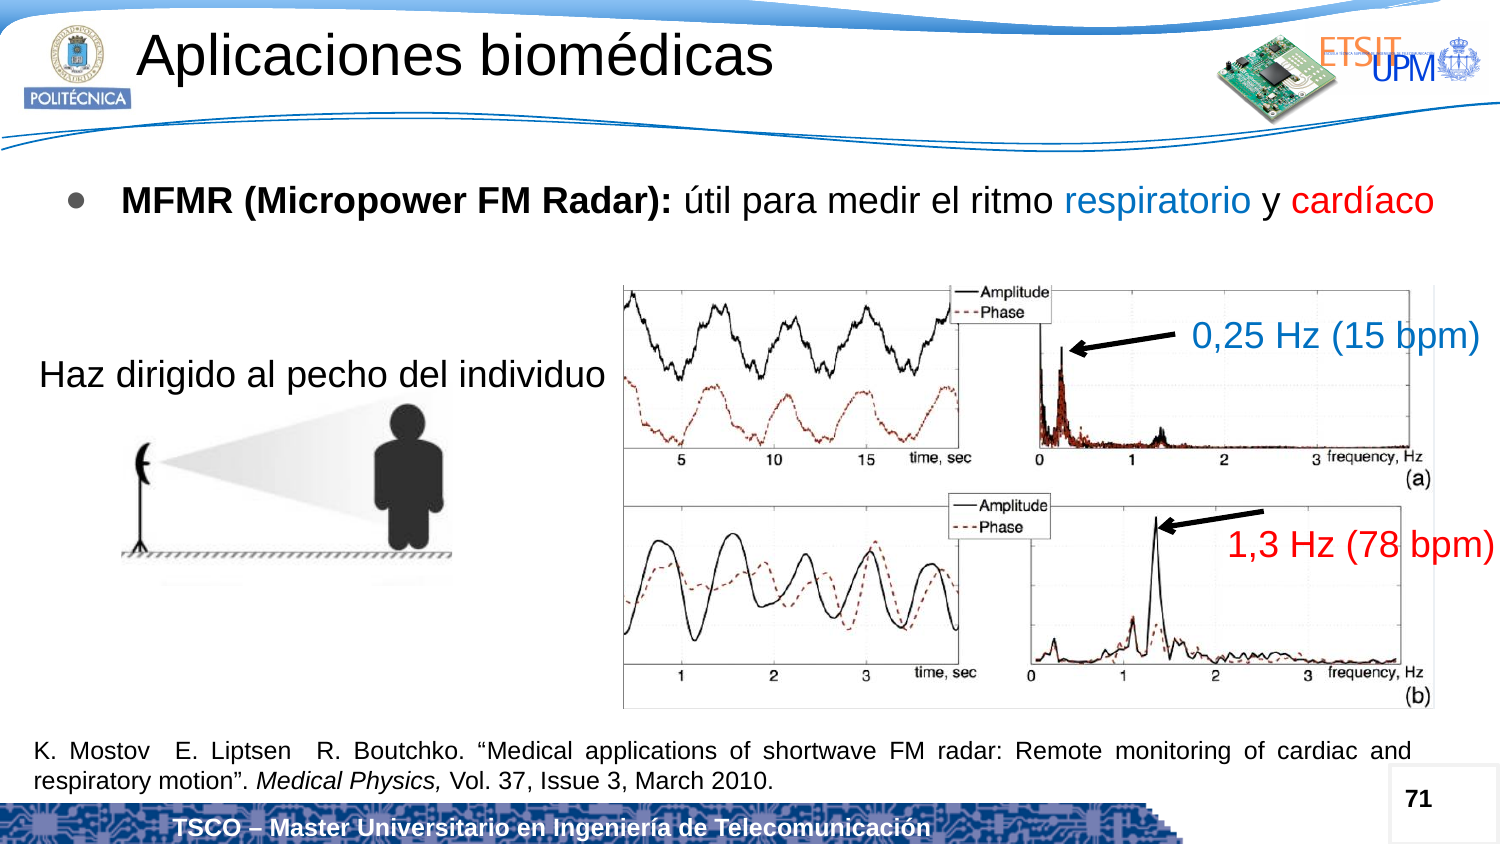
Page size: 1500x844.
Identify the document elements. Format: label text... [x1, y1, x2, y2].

picture [619, 285, 1436, 709]
picture [18, 19, 136, 115]
text_box [1388, 763, 1500, 844]
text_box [1157, 511, 1264, 529]
text_box 0,25 Hz (15 bpm) [1440, 303, 1496, 364]
picture [0, 803, 1266, 844]
picture [1216, 97, 1341, 129]
picture [121, 382, 453, 586]
text_box K. Mostov E. Liptsen R. Boutchko. “Medical applications of shortwave FM radar: Remote monitoring of cardiac and respiratory motion”. Medical Physics, Vol. 37, Issue 3, March 2010. [0, 727, 1429, 802]
text_box Haz dirigido al pecho del individuo [24, 342, 614, 403]
list MFMR (Micropower FM Radar): útil para medir el ritmo respiratorio y cardíaco [31, 154, 1480, 342]
text_box 1,3 Hz (78 bpm) [1440, 512, 1500, 573]
title Aplicaciones biomédicas [121, 2, 1500, 97]
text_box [1068, 333, 1176, 352]
